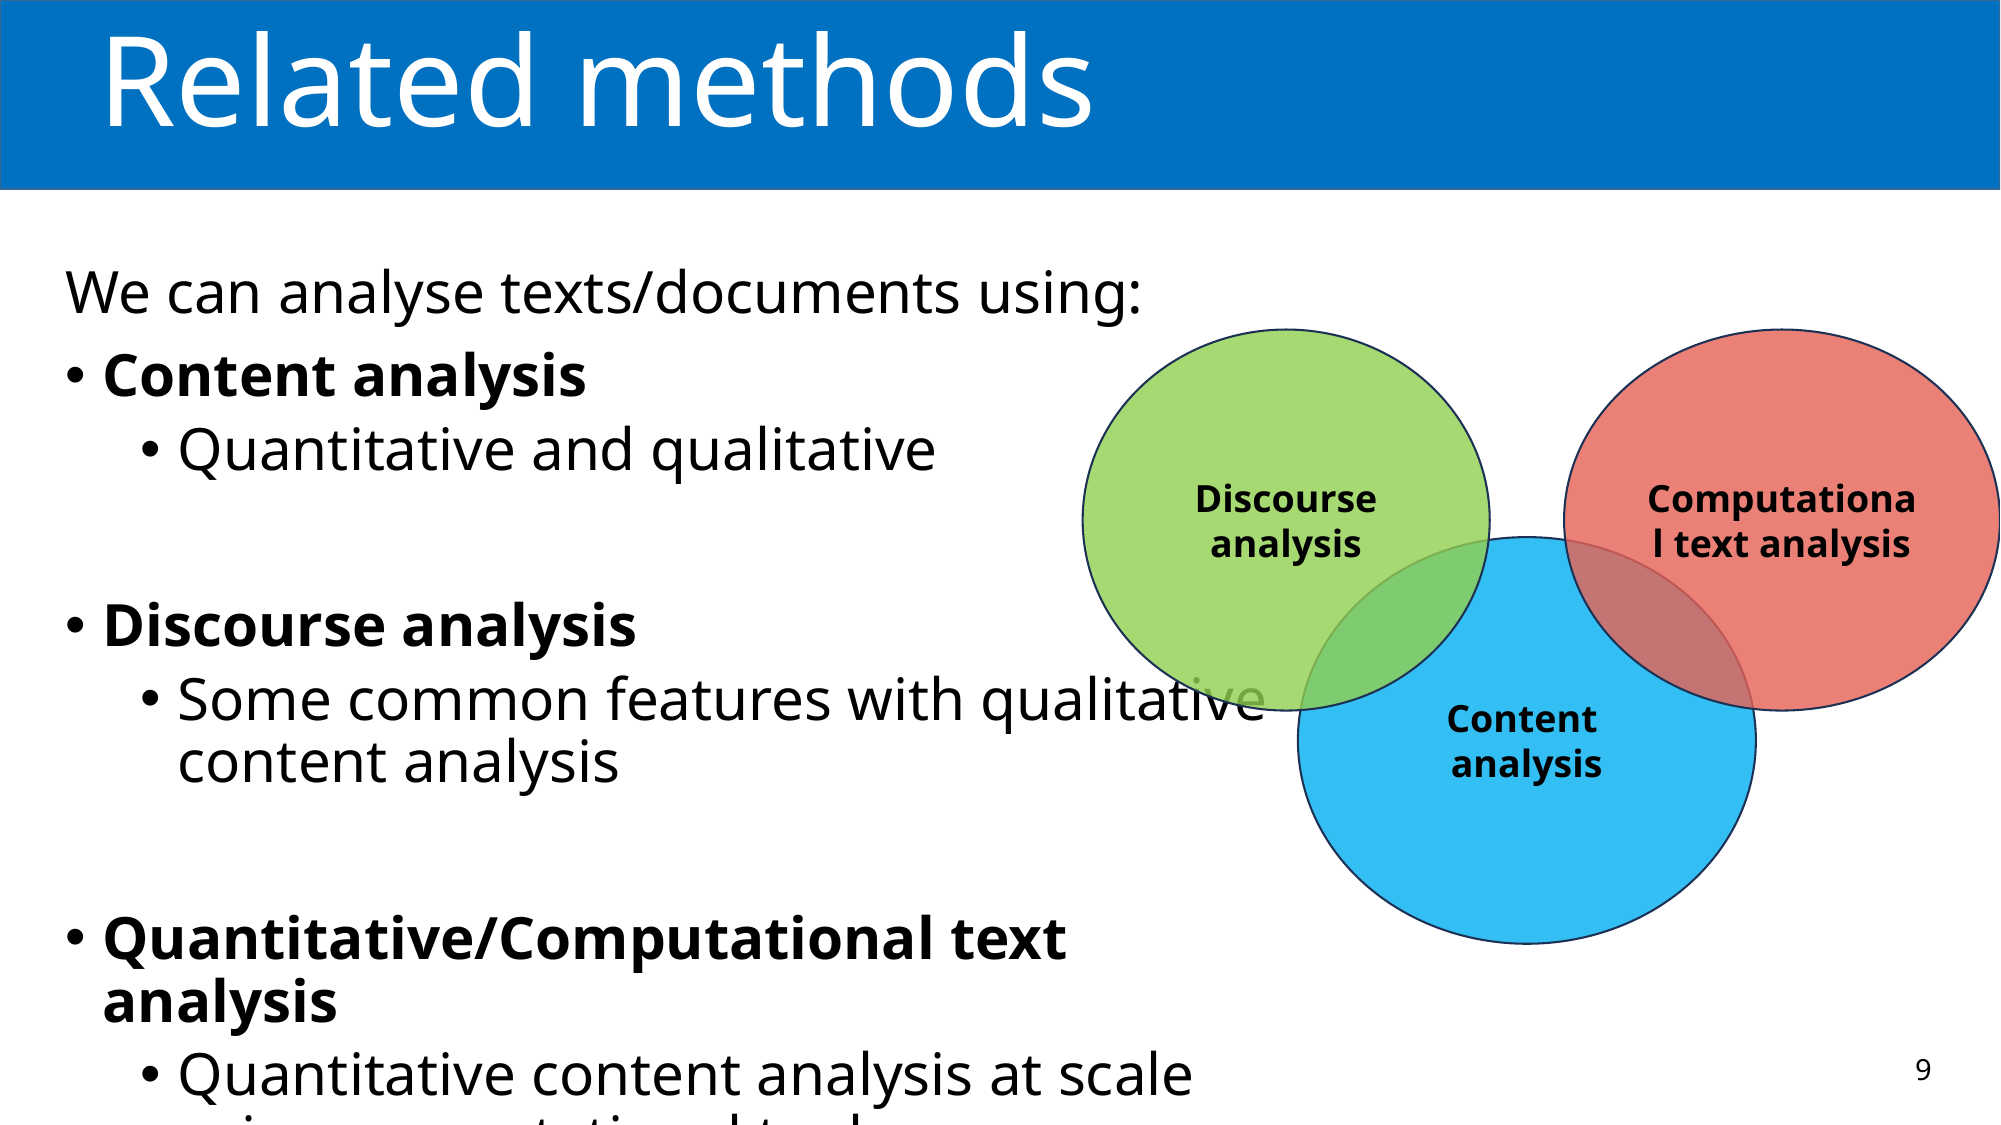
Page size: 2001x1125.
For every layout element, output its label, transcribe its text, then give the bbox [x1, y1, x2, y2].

list We can analyse texts/documents using: Content analysis Quantitative and qualitative Discourse analysis Some common features with qualitative content analysis Quantitative/Computational text analysis Quantitative content analysis at scale using computational tools [50, 255, 1309, 970]
title Related methods [83, 0, 2000, 181]
slide_number 9 [1524, 1043, 1947, 1104]
text_box Computational text analysis [1563, 328, 2000, 712]
text_box Discourse analysis [1081, 328, 1491, 712]
text_box Content analysis [1296, 536, 1757, 945]
